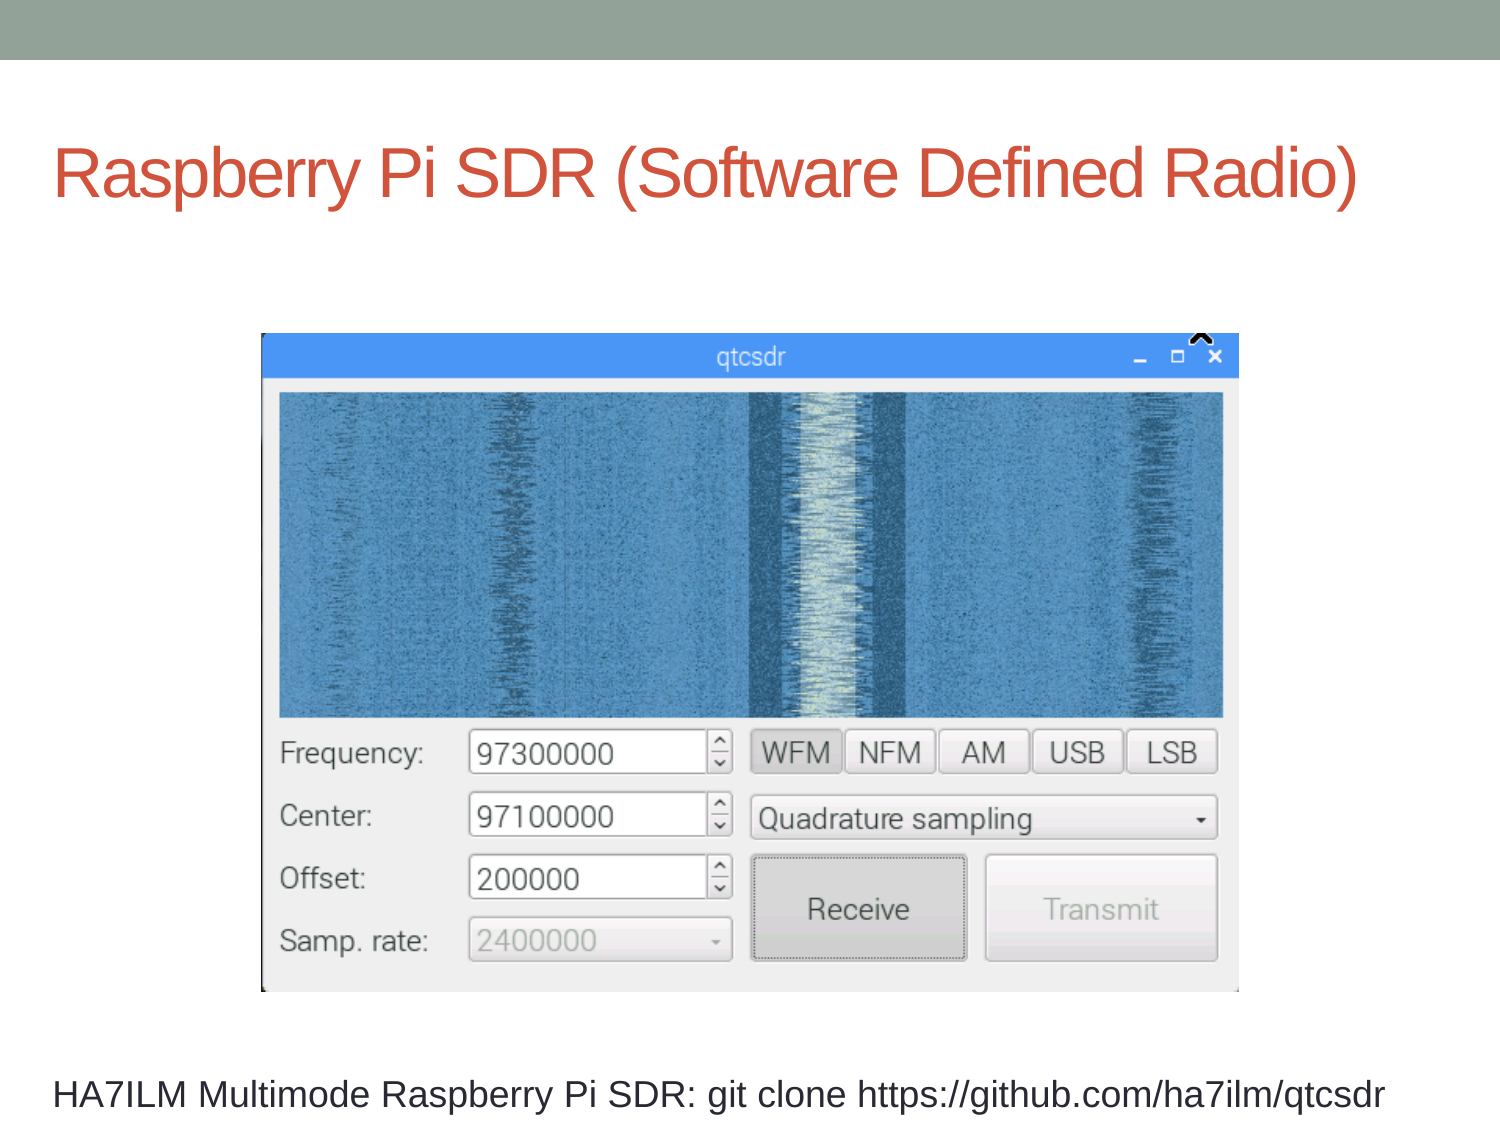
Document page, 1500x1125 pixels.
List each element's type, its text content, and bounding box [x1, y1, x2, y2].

text_box HA7ILM Multimode Raspberry Pi SDR: git clone https://github.com/ha7ilm/qtcsdr [37, 1062, 1438, 1123]
title Raspberry Pi SDR (Software Defined Radio) [37, 87, 1475, 250]
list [261, 333, 1239, 992]
